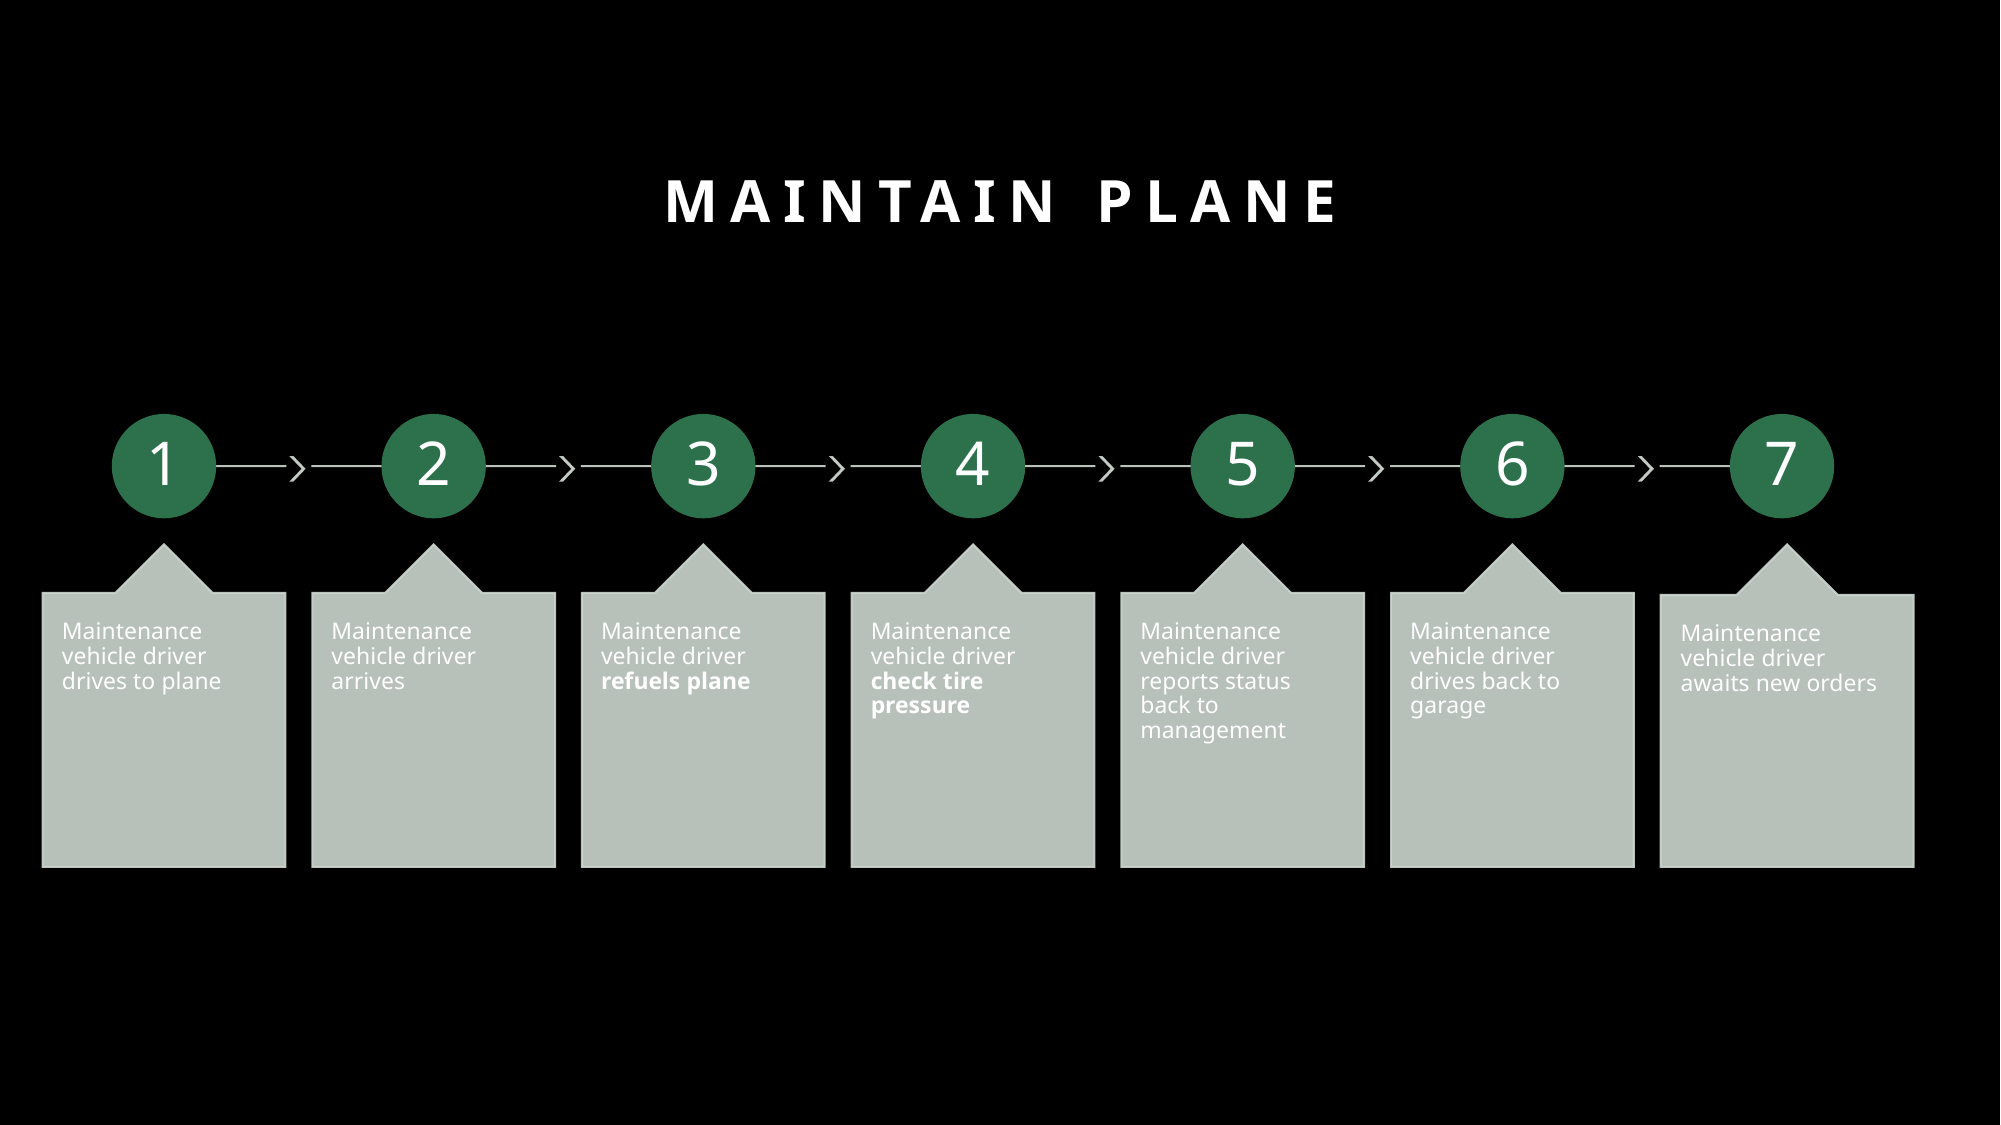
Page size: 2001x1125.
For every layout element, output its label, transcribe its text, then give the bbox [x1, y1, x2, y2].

title Maintain plane [242, 101, 1758, 242]
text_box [41, 328, 1943, 954]
